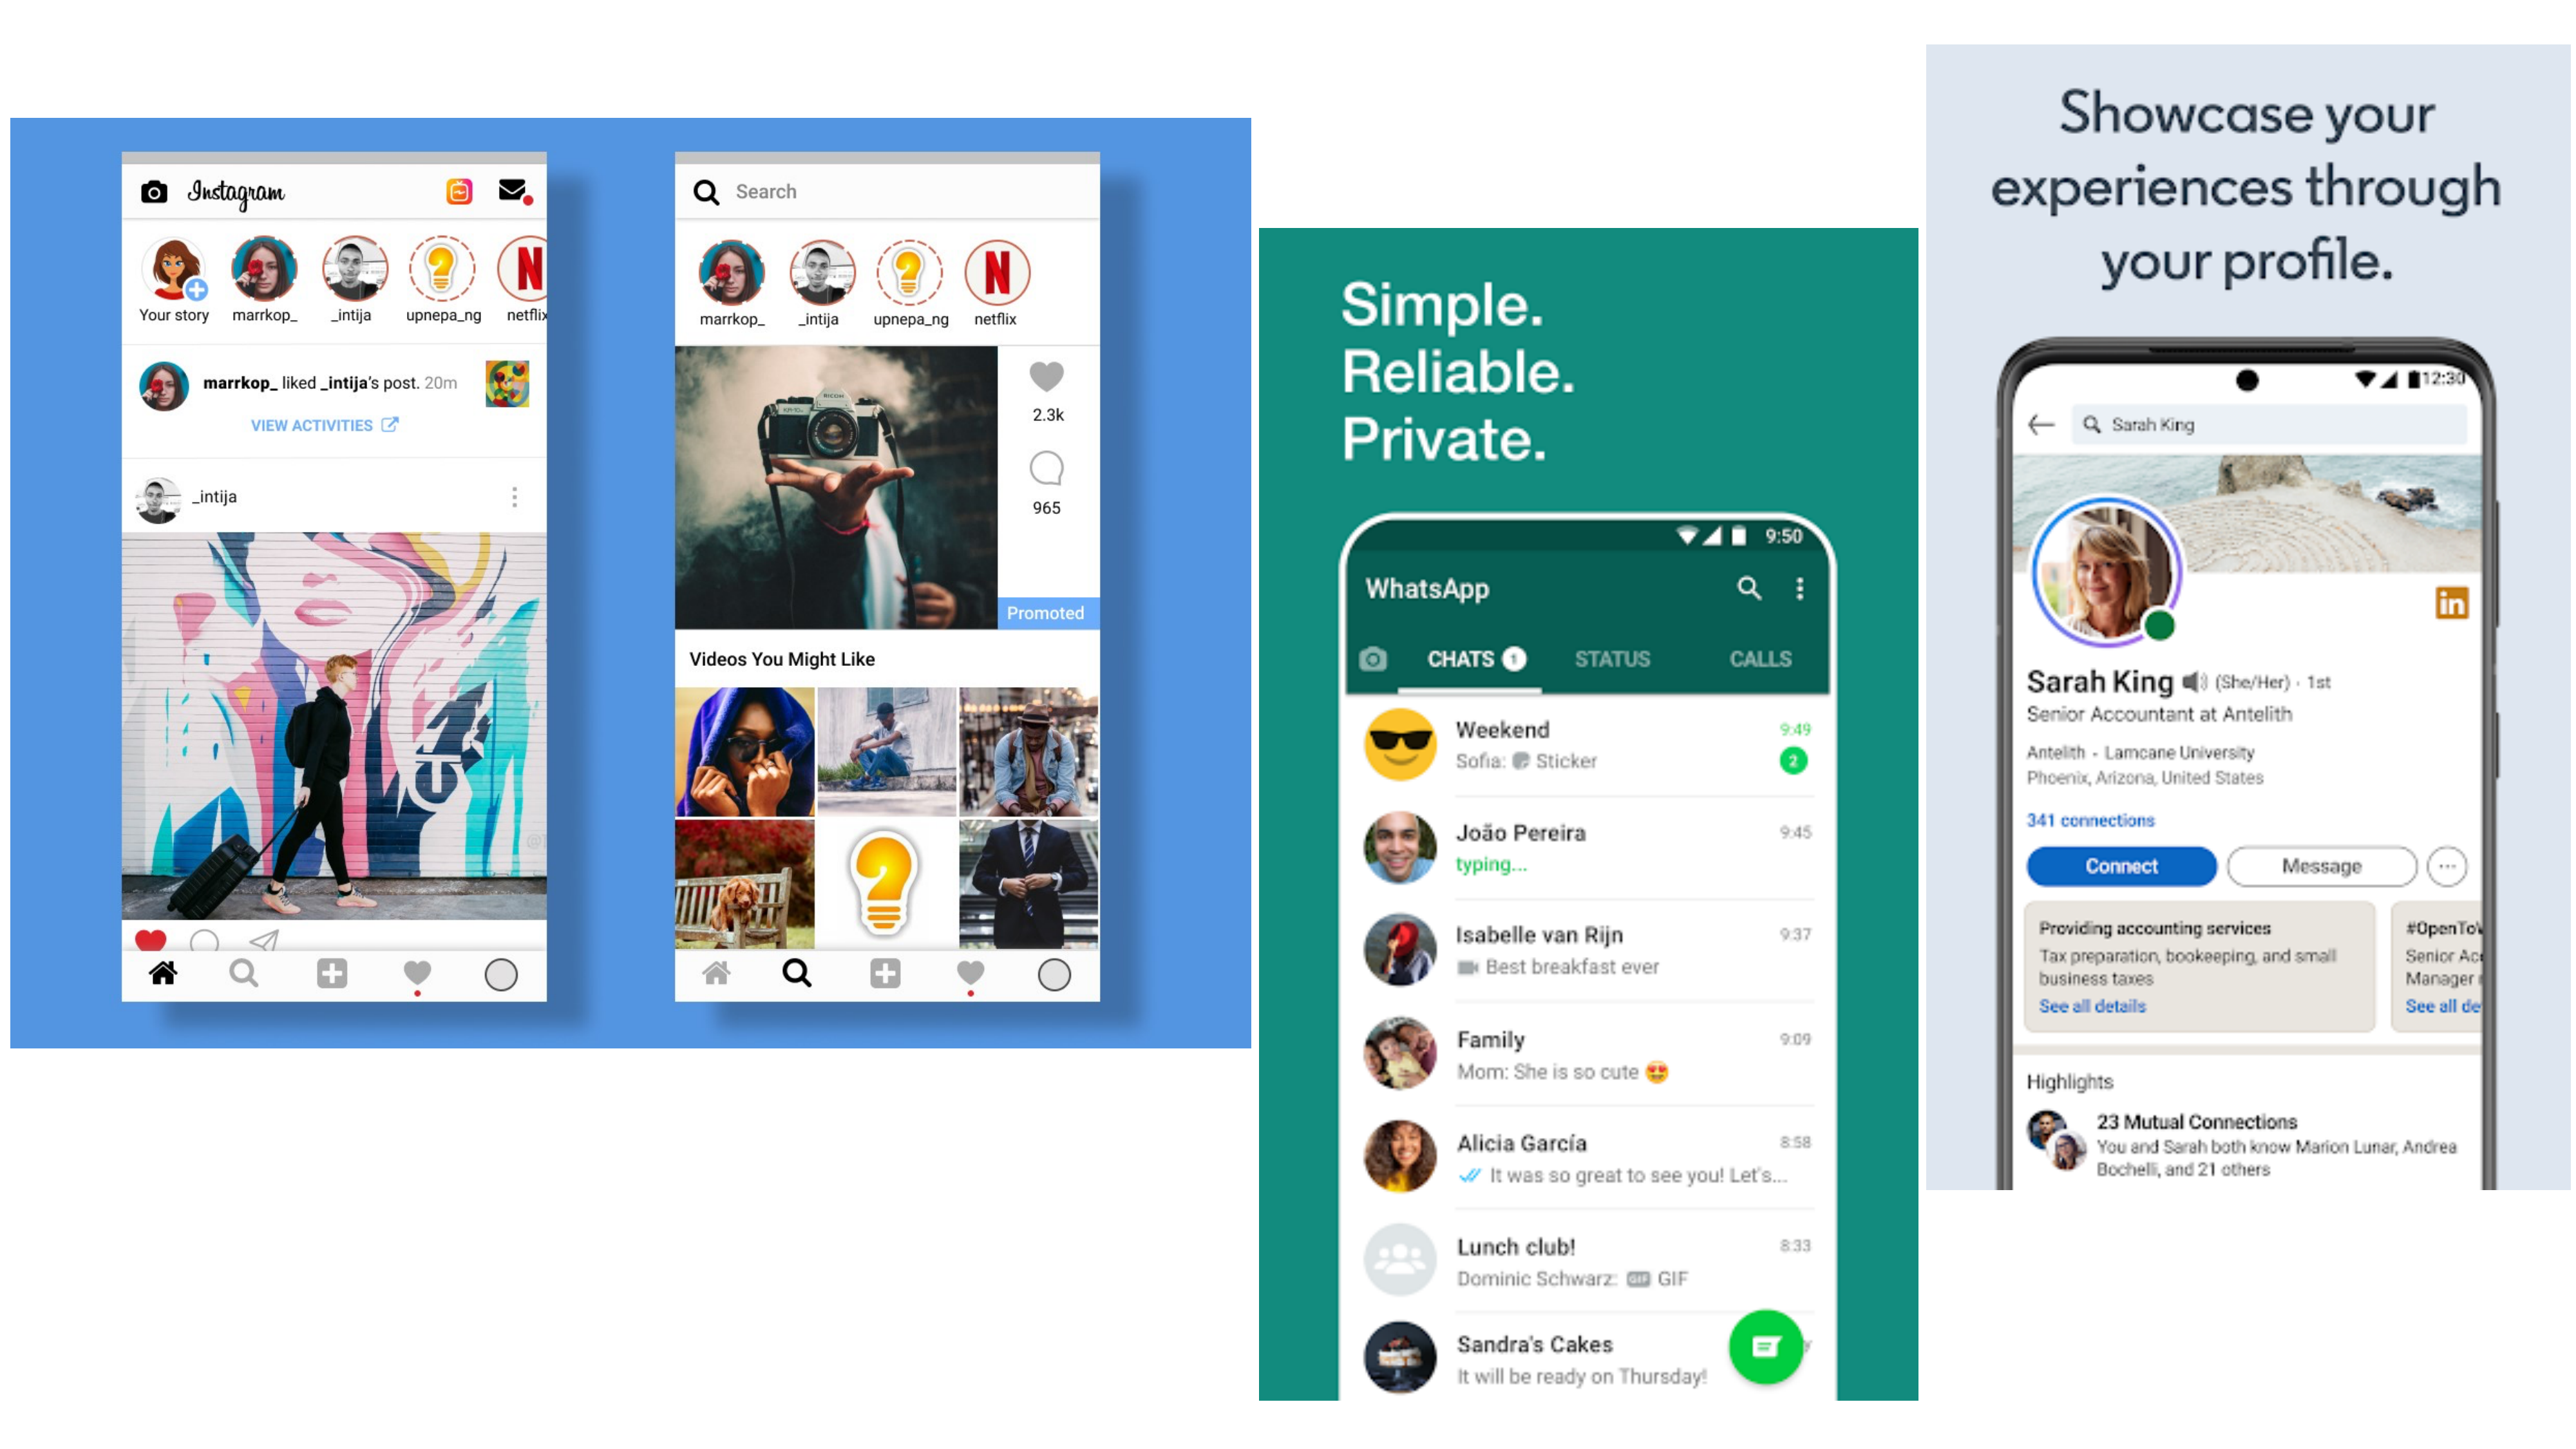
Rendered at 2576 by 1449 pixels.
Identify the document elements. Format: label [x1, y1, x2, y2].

picture [1926, 44, 2571, 1190]
picture [1258, 228, 1919, 1401]
picture [10, 118, 1251, 1048]
